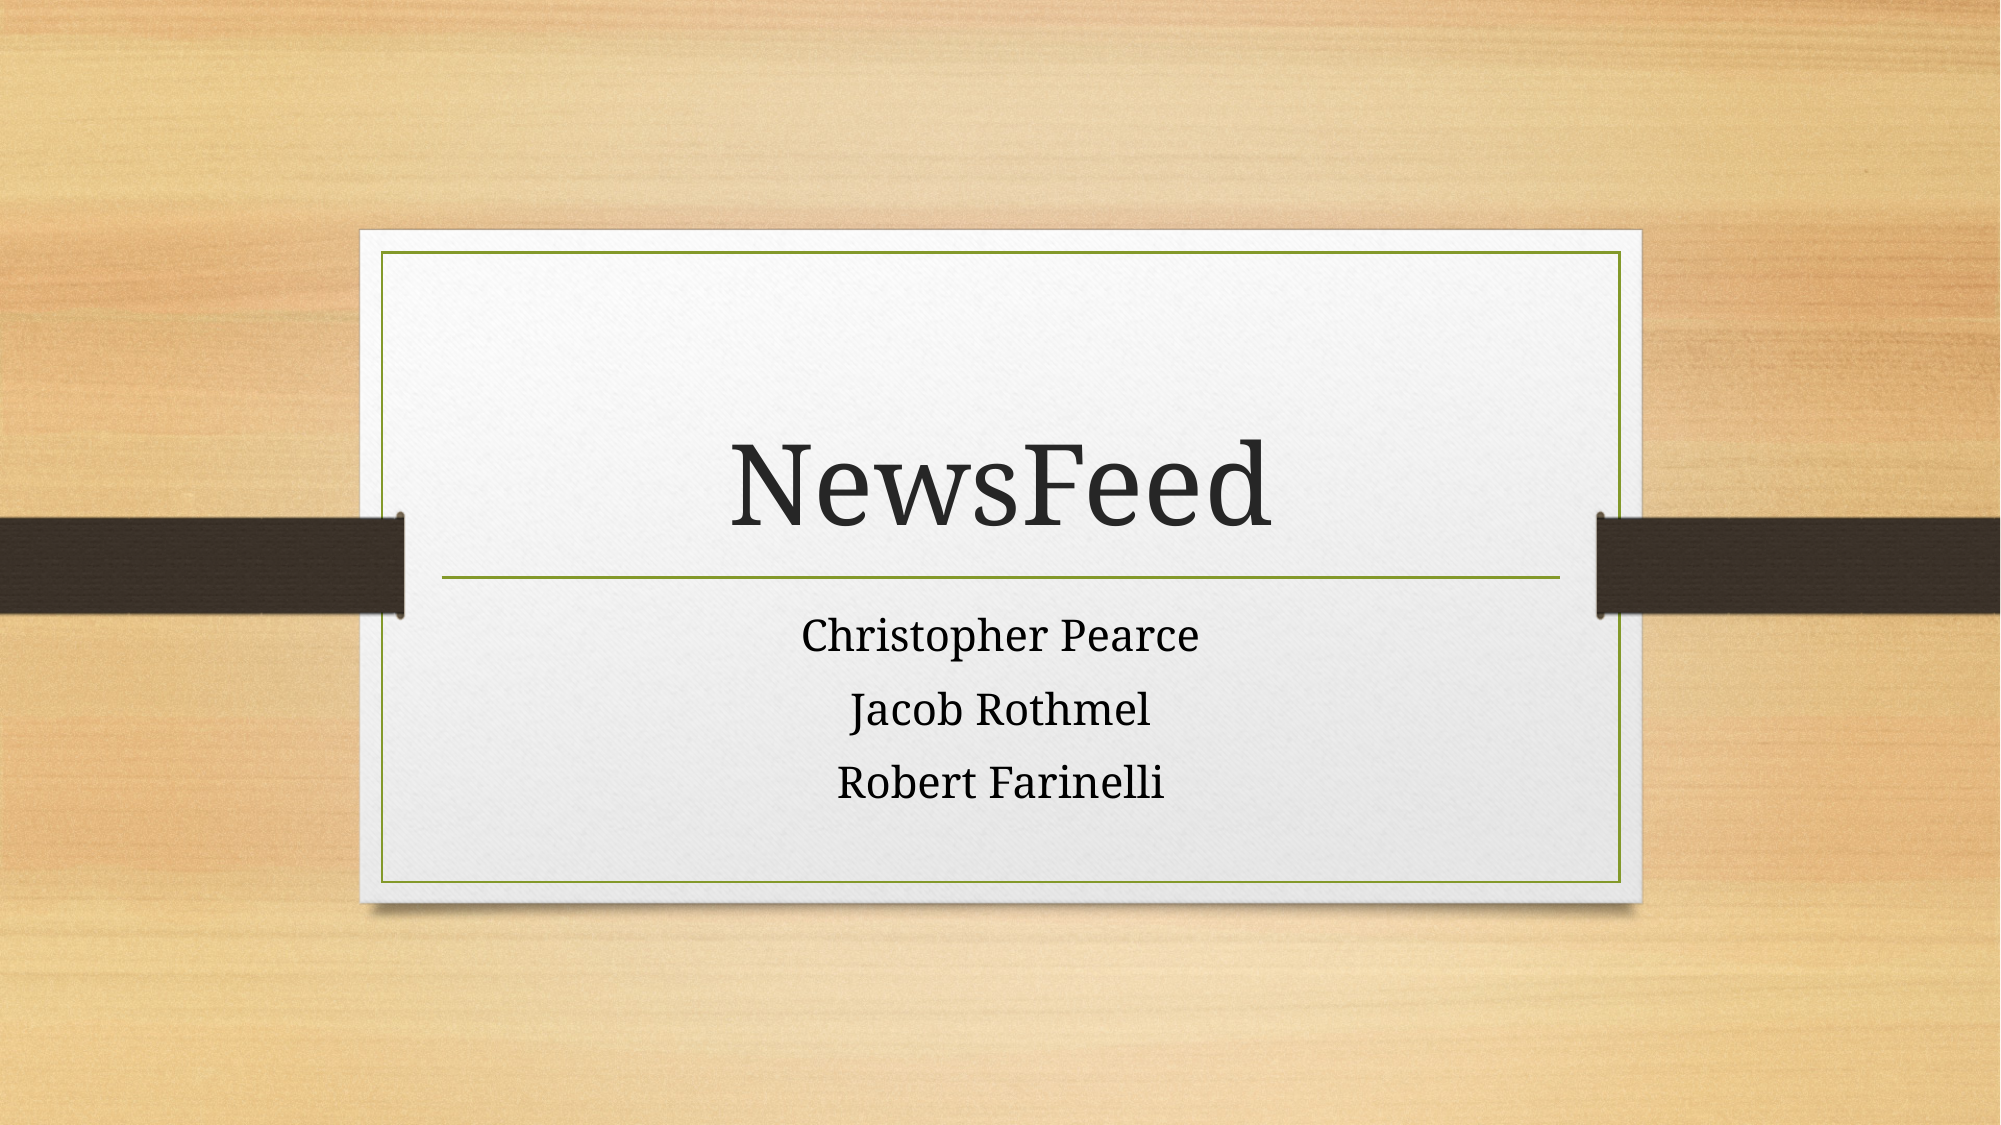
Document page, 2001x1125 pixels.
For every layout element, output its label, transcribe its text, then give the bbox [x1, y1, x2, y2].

picture [0, 0, 2001, 1125]
subtitle Christopher Pearce Jacob Rothmel Robert Farinelli [441, 600, 1560, 817]
title NewsFeed [441, 306, 1560, 556]
